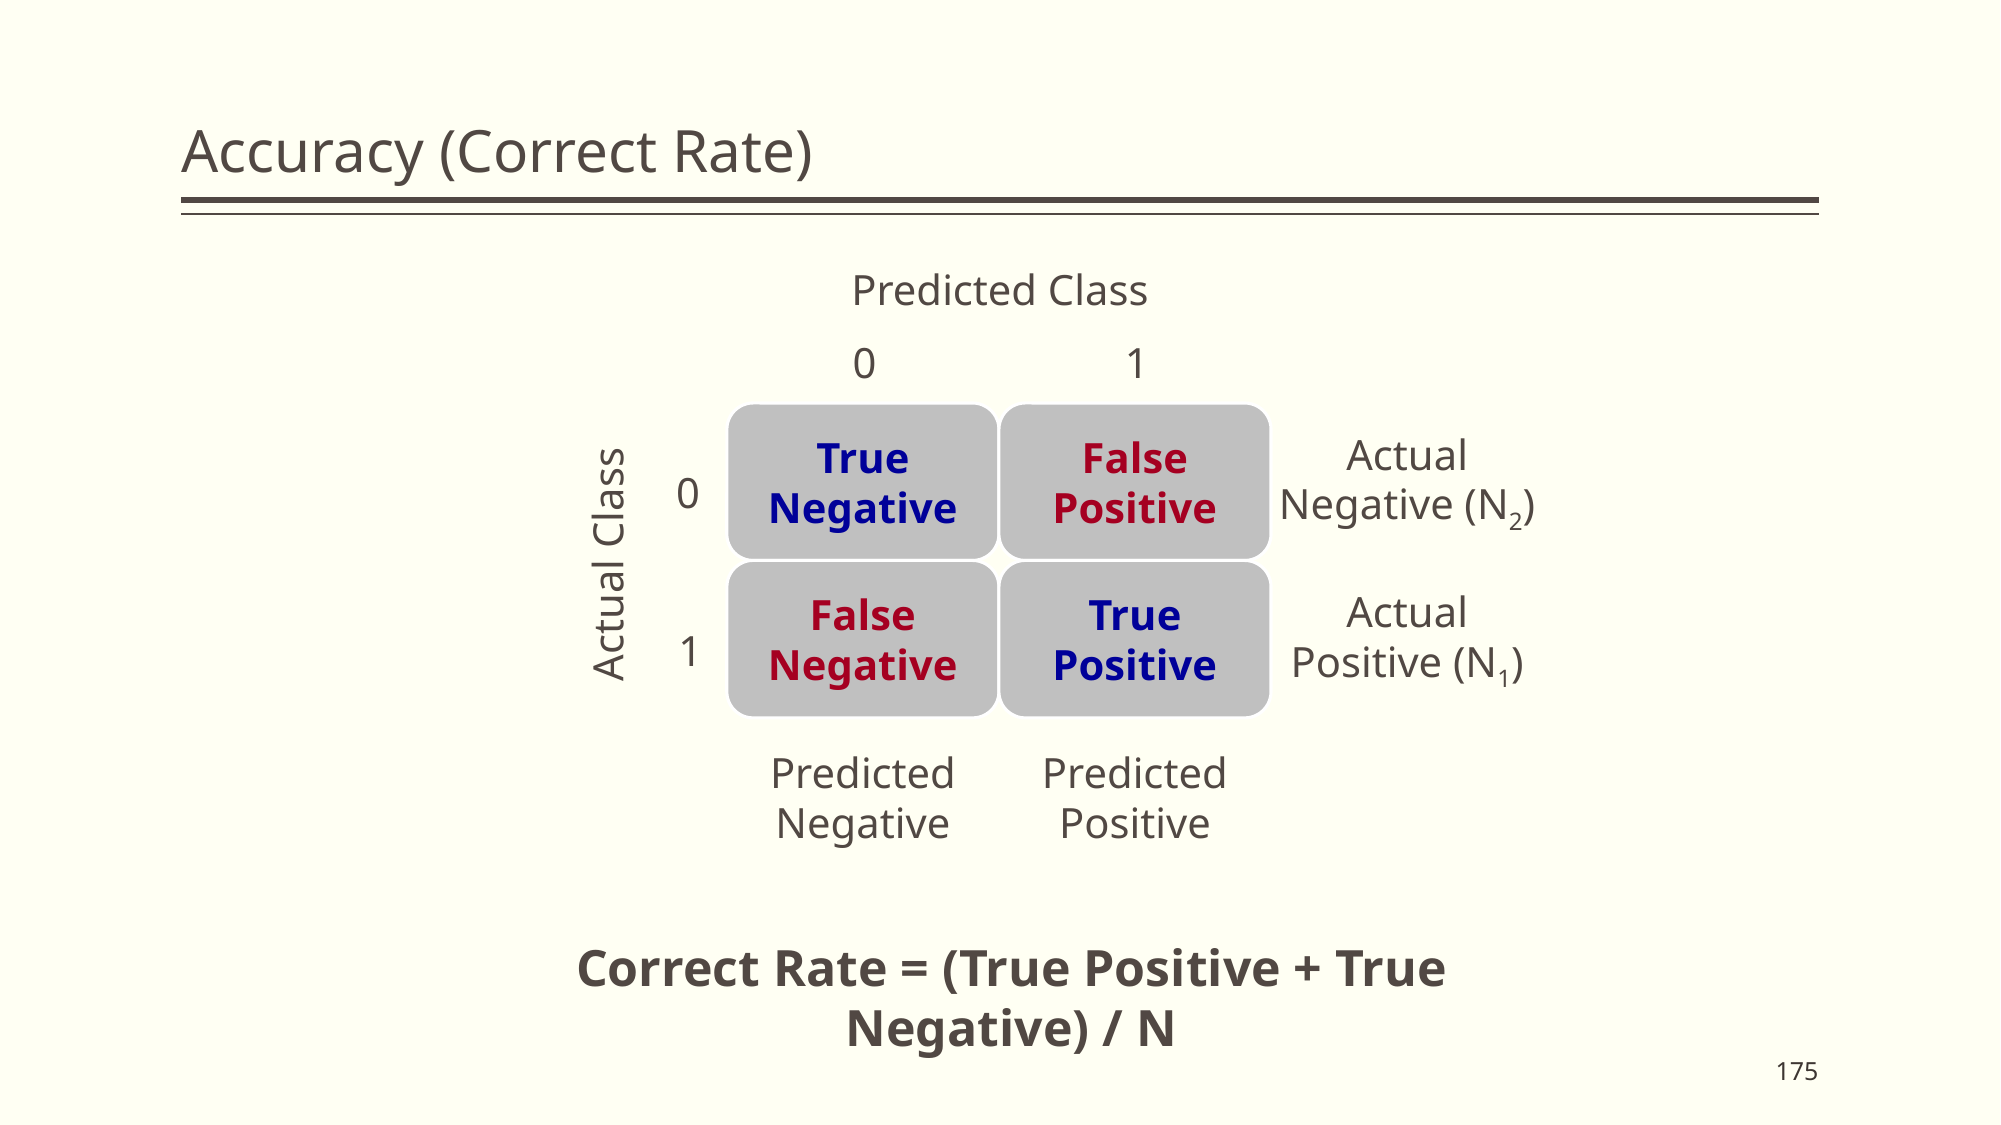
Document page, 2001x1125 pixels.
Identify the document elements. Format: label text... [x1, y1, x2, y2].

title Accuracy (Correct Rate) [181, 12, 1819, 193]
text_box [574, 255, 1544, 876]
text_box Correct Rate = (True Positive + True Negative) / N [456, 929, 1567, 1064]
slide_number 175 [1518, 1042, 1819, 1103]
